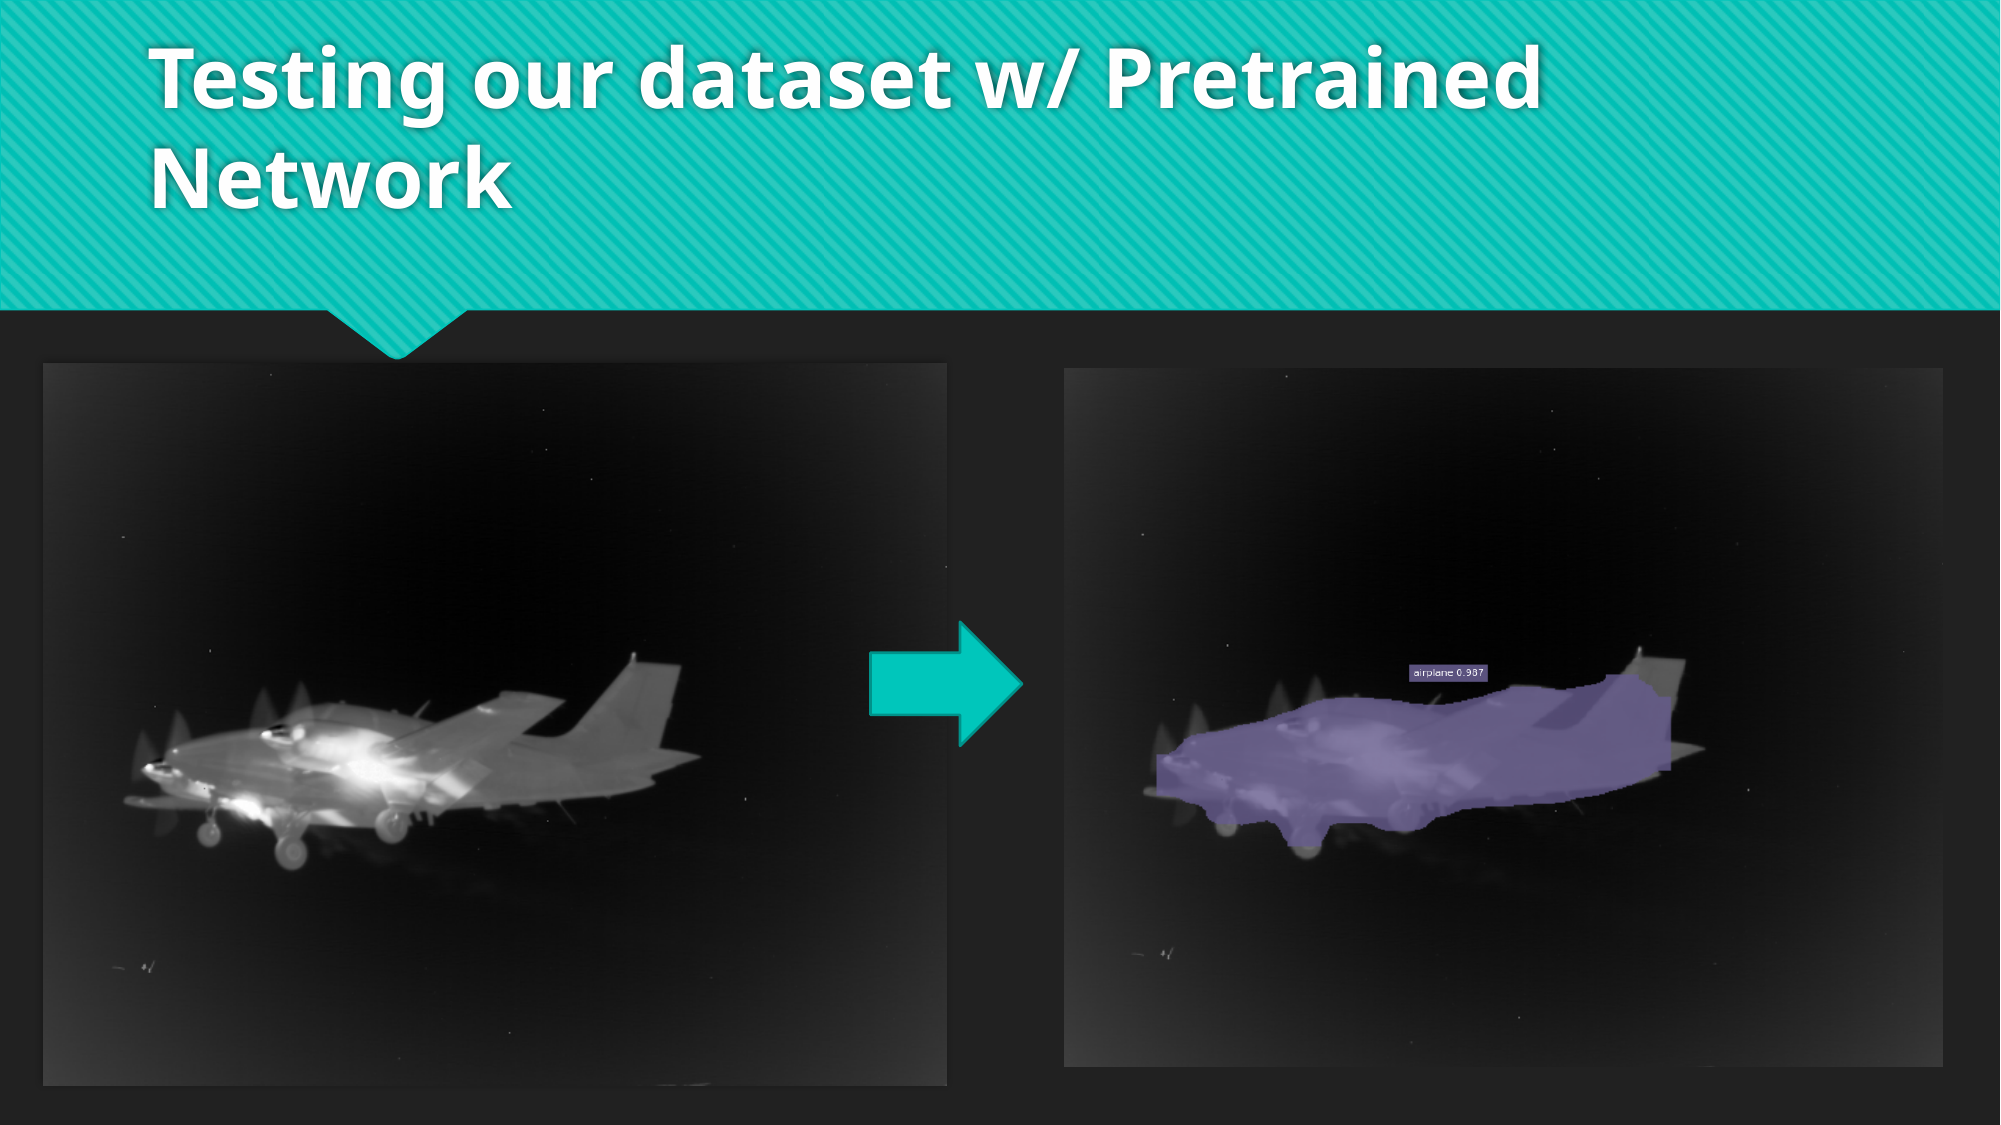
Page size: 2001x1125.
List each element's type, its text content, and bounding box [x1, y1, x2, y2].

picture [1063, 368, 1943, 1068]
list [43, 362, 947, 1086]
text_box [947, 620, 1024, 748]
title Testing our dataset w/ Pretrained Network [132, 73, 1868, 233]
